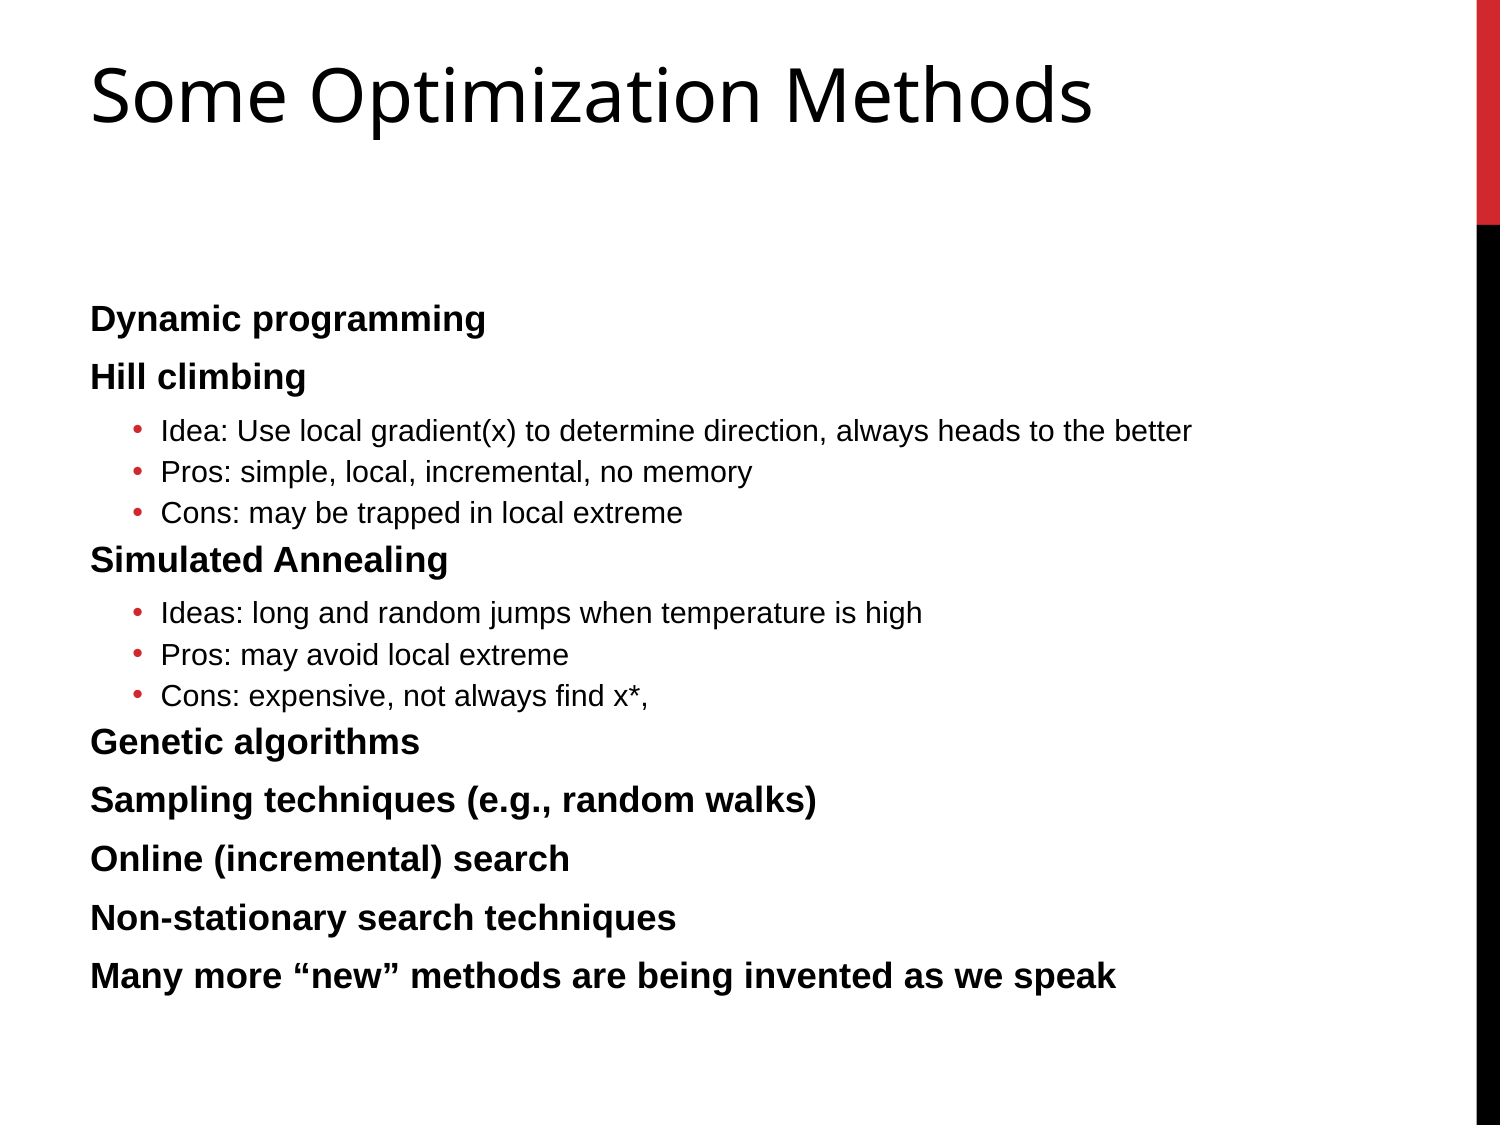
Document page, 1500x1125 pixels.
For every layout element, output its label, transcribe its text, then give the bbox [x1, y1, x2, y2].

title Some Optimization Methods [75, 27, 1347, 146]
list Dynamic programming Hill climbing Idea: Use local gradient(x) to determine direction, always heads to the better Pros: simple, local, incremental, no memory Cons: may be trapped in local extreme Simulated Annealing Ideas: long and random jumps when temperature is high Pros: may avoid local extreme Cons: expensive, not always find x*, Genetic algorithms Sampling techniques (e.g., random walks) Online (incremental) search Non-stationary search techniques Many more “new” methods are being invented as we speak [75, 287, 1325, 1005]
